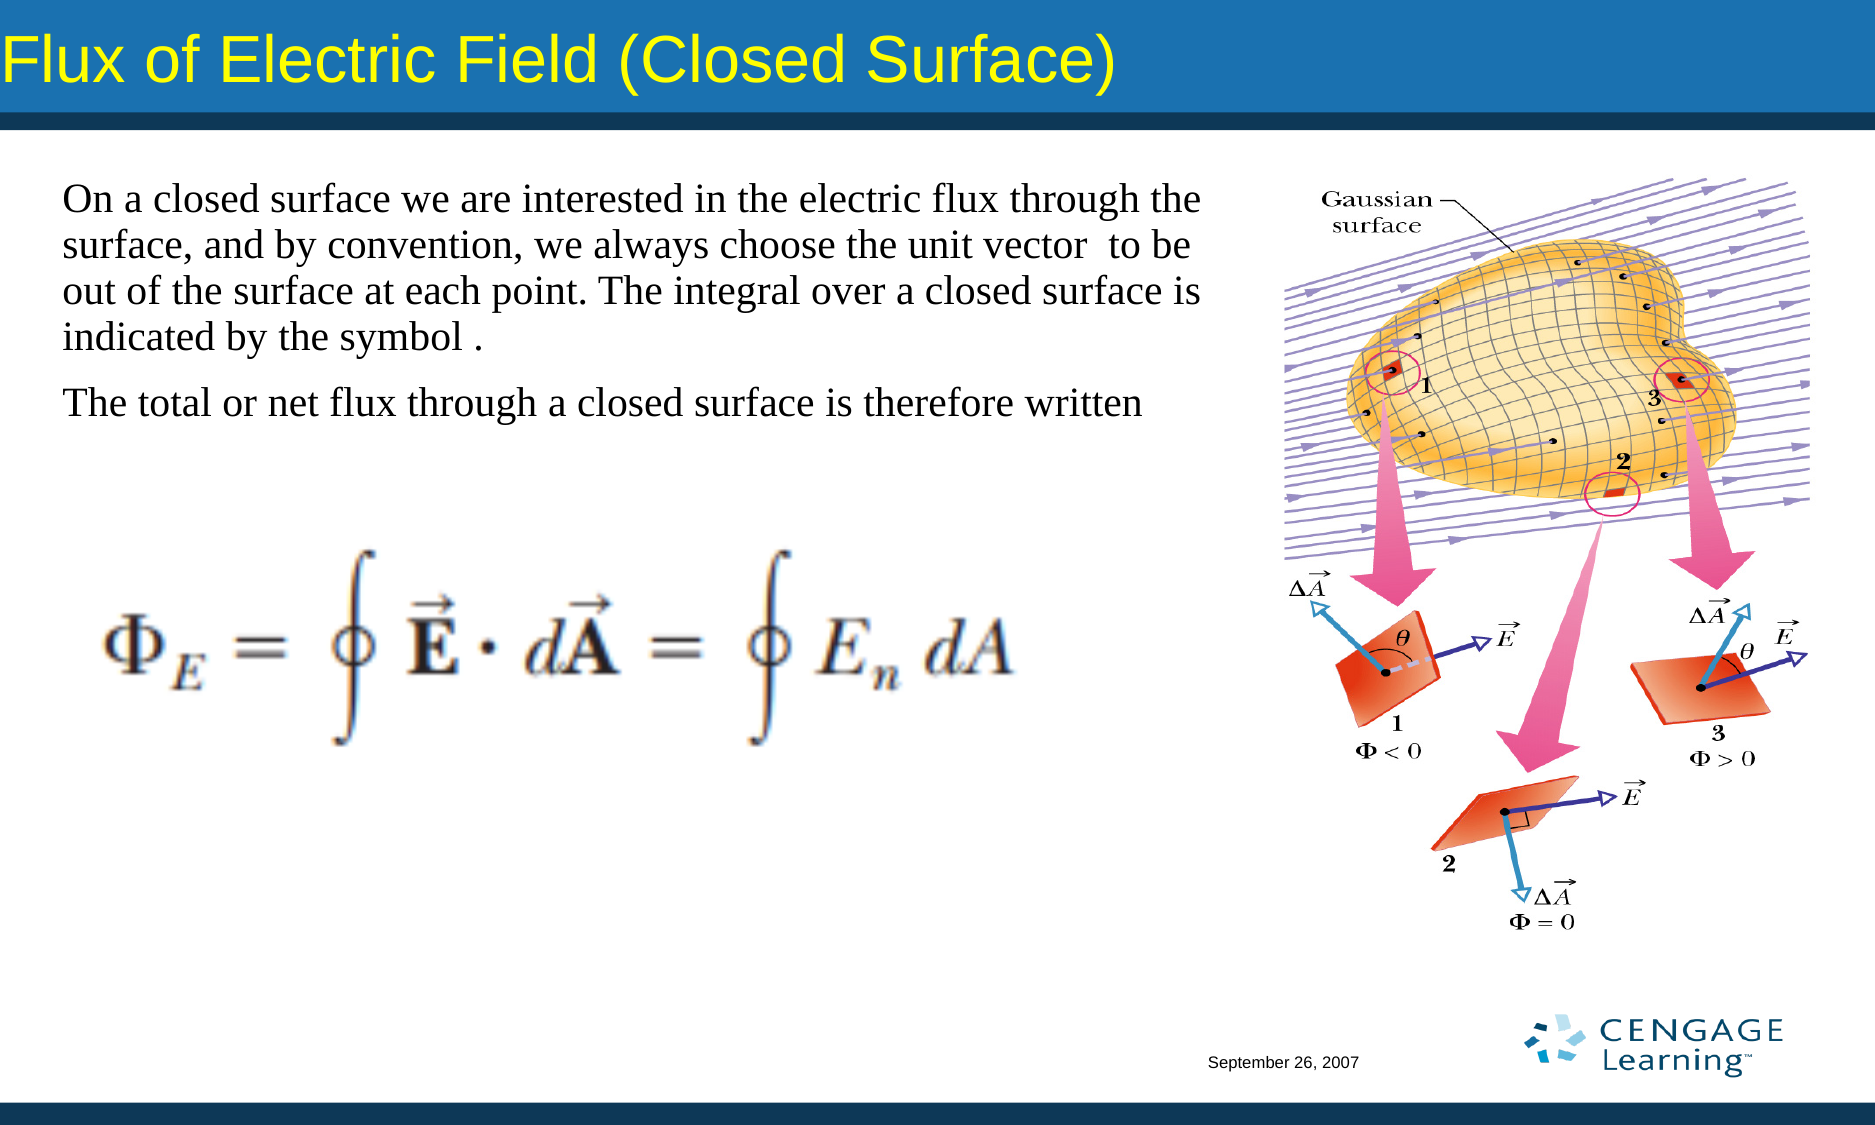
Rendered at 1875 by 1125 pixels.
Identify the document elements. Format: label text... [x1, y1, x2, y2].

picture [1267, 174, 1826, 937]
picture [1494, 990, 1812, 1101]
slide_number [1140, 1051, 1360, 1090]
title Flux of Electric Field (Closed Surface) [0, 0, 1875, 113]
picture [60, 524, 1039, 763]
